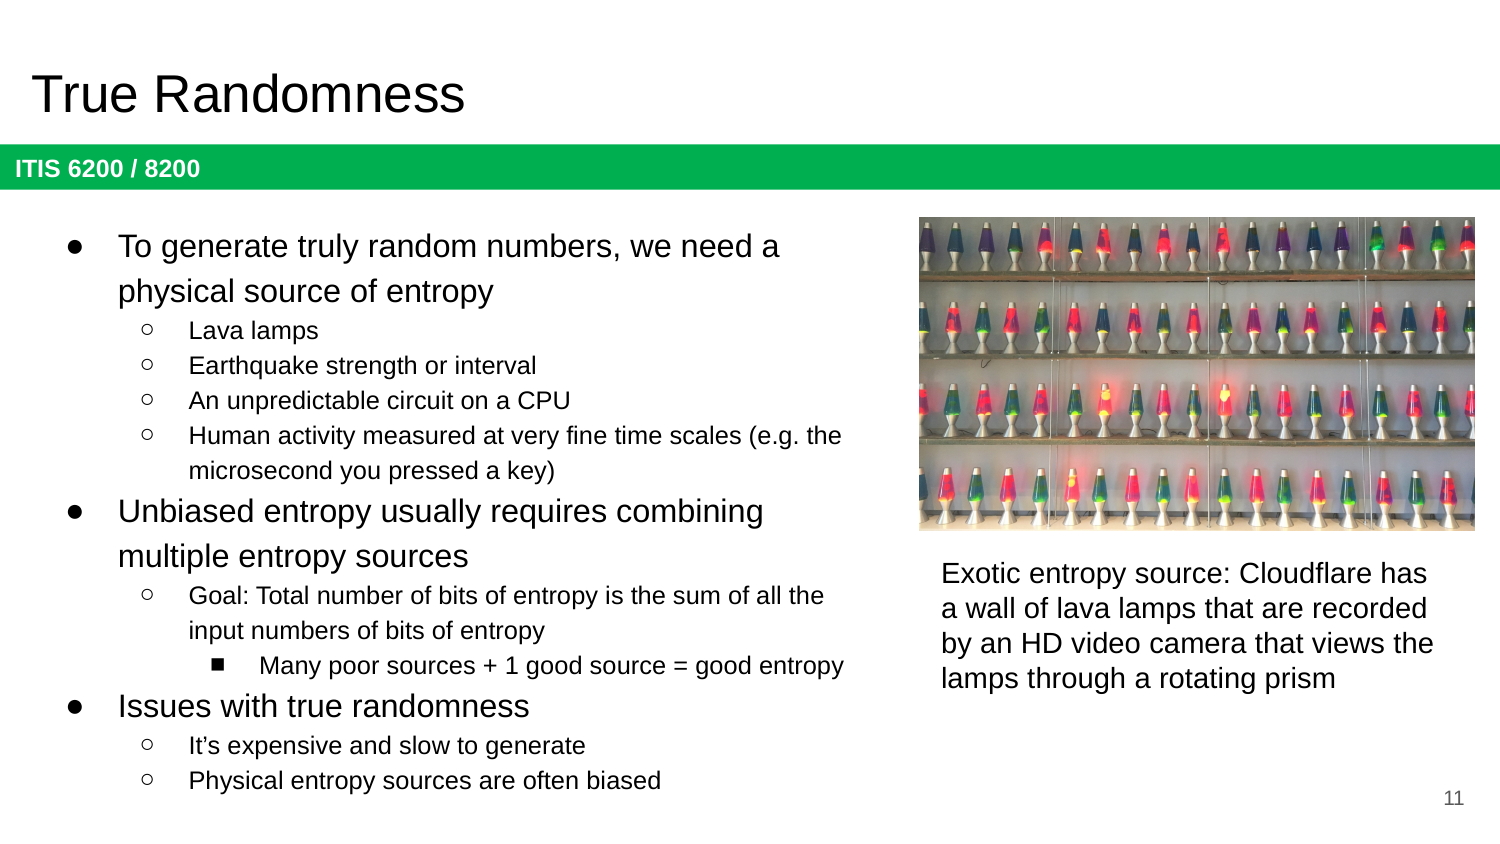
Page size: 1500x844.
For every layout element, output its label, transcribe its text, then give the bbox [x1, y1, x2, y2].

list To generate truly random numbers, we need a physical source of entropy Lava lamps Earthquake strength or interval An unpredictable circuit on a CPU Human activity measured at very fine time scales (e.g. the microsecond you pressed a key) Unbiased entropy usually requires combining multiple entropy sources Goal: Total number of bits of entropy is the sum of all the input numbers of bits of entropy Many poor sources + 1 good source = good entropy Issues with true randomness It’s expensive and slow to generate Physical entropy sources are often biased [32, 204, 877, 823]
title True Randomness [16, 44, 1415, 139]
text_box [919, 217, 1476, 712]
slide_number 11 [1389, 764, 1480, 830]
